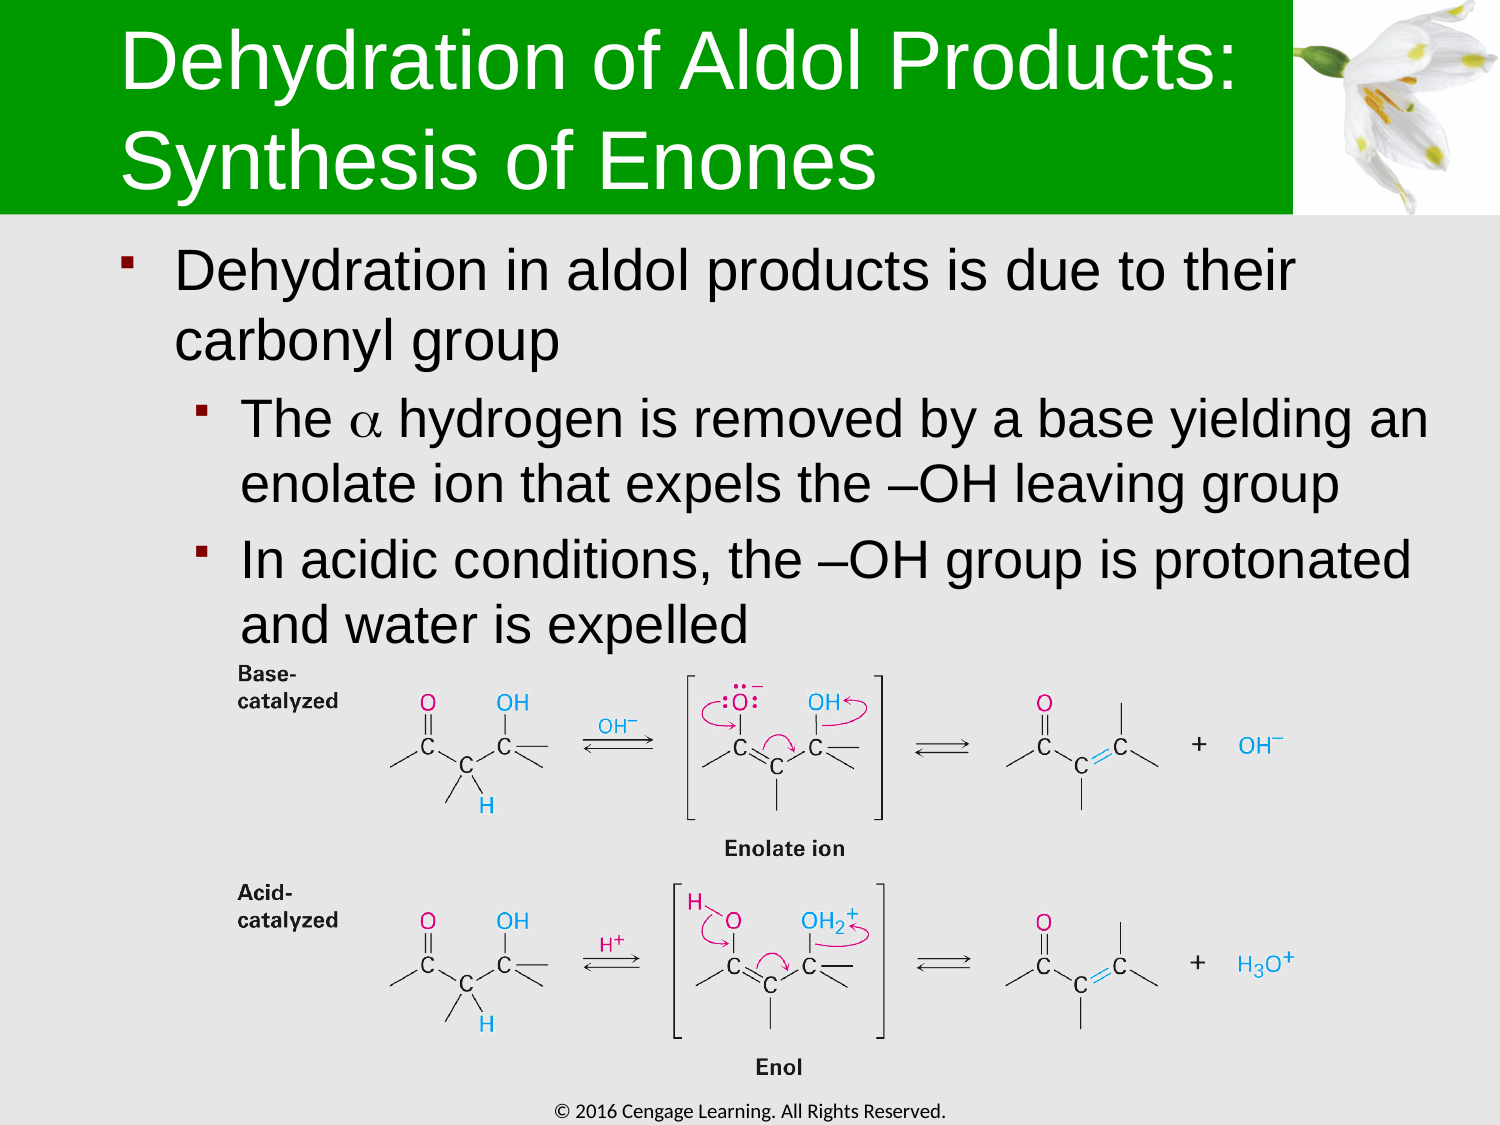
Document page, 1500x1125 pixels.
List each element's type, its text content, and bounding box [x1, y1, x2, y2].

list Dehydration in aldol products is due to their carbonyl group The  hydrogen is removed by a base yielding an enolate ion that expels the –OH leaving group In acidic conditions, the –OH group is protonated and water is expelled [103, 224, 1450, 1063]
picture [237, 662, 1295, 1080]
title Dehydration of Aldol Products: Synthesis of Enones [102, 0, 1288, 213]
picture [1293, 0, 1500, 215]
